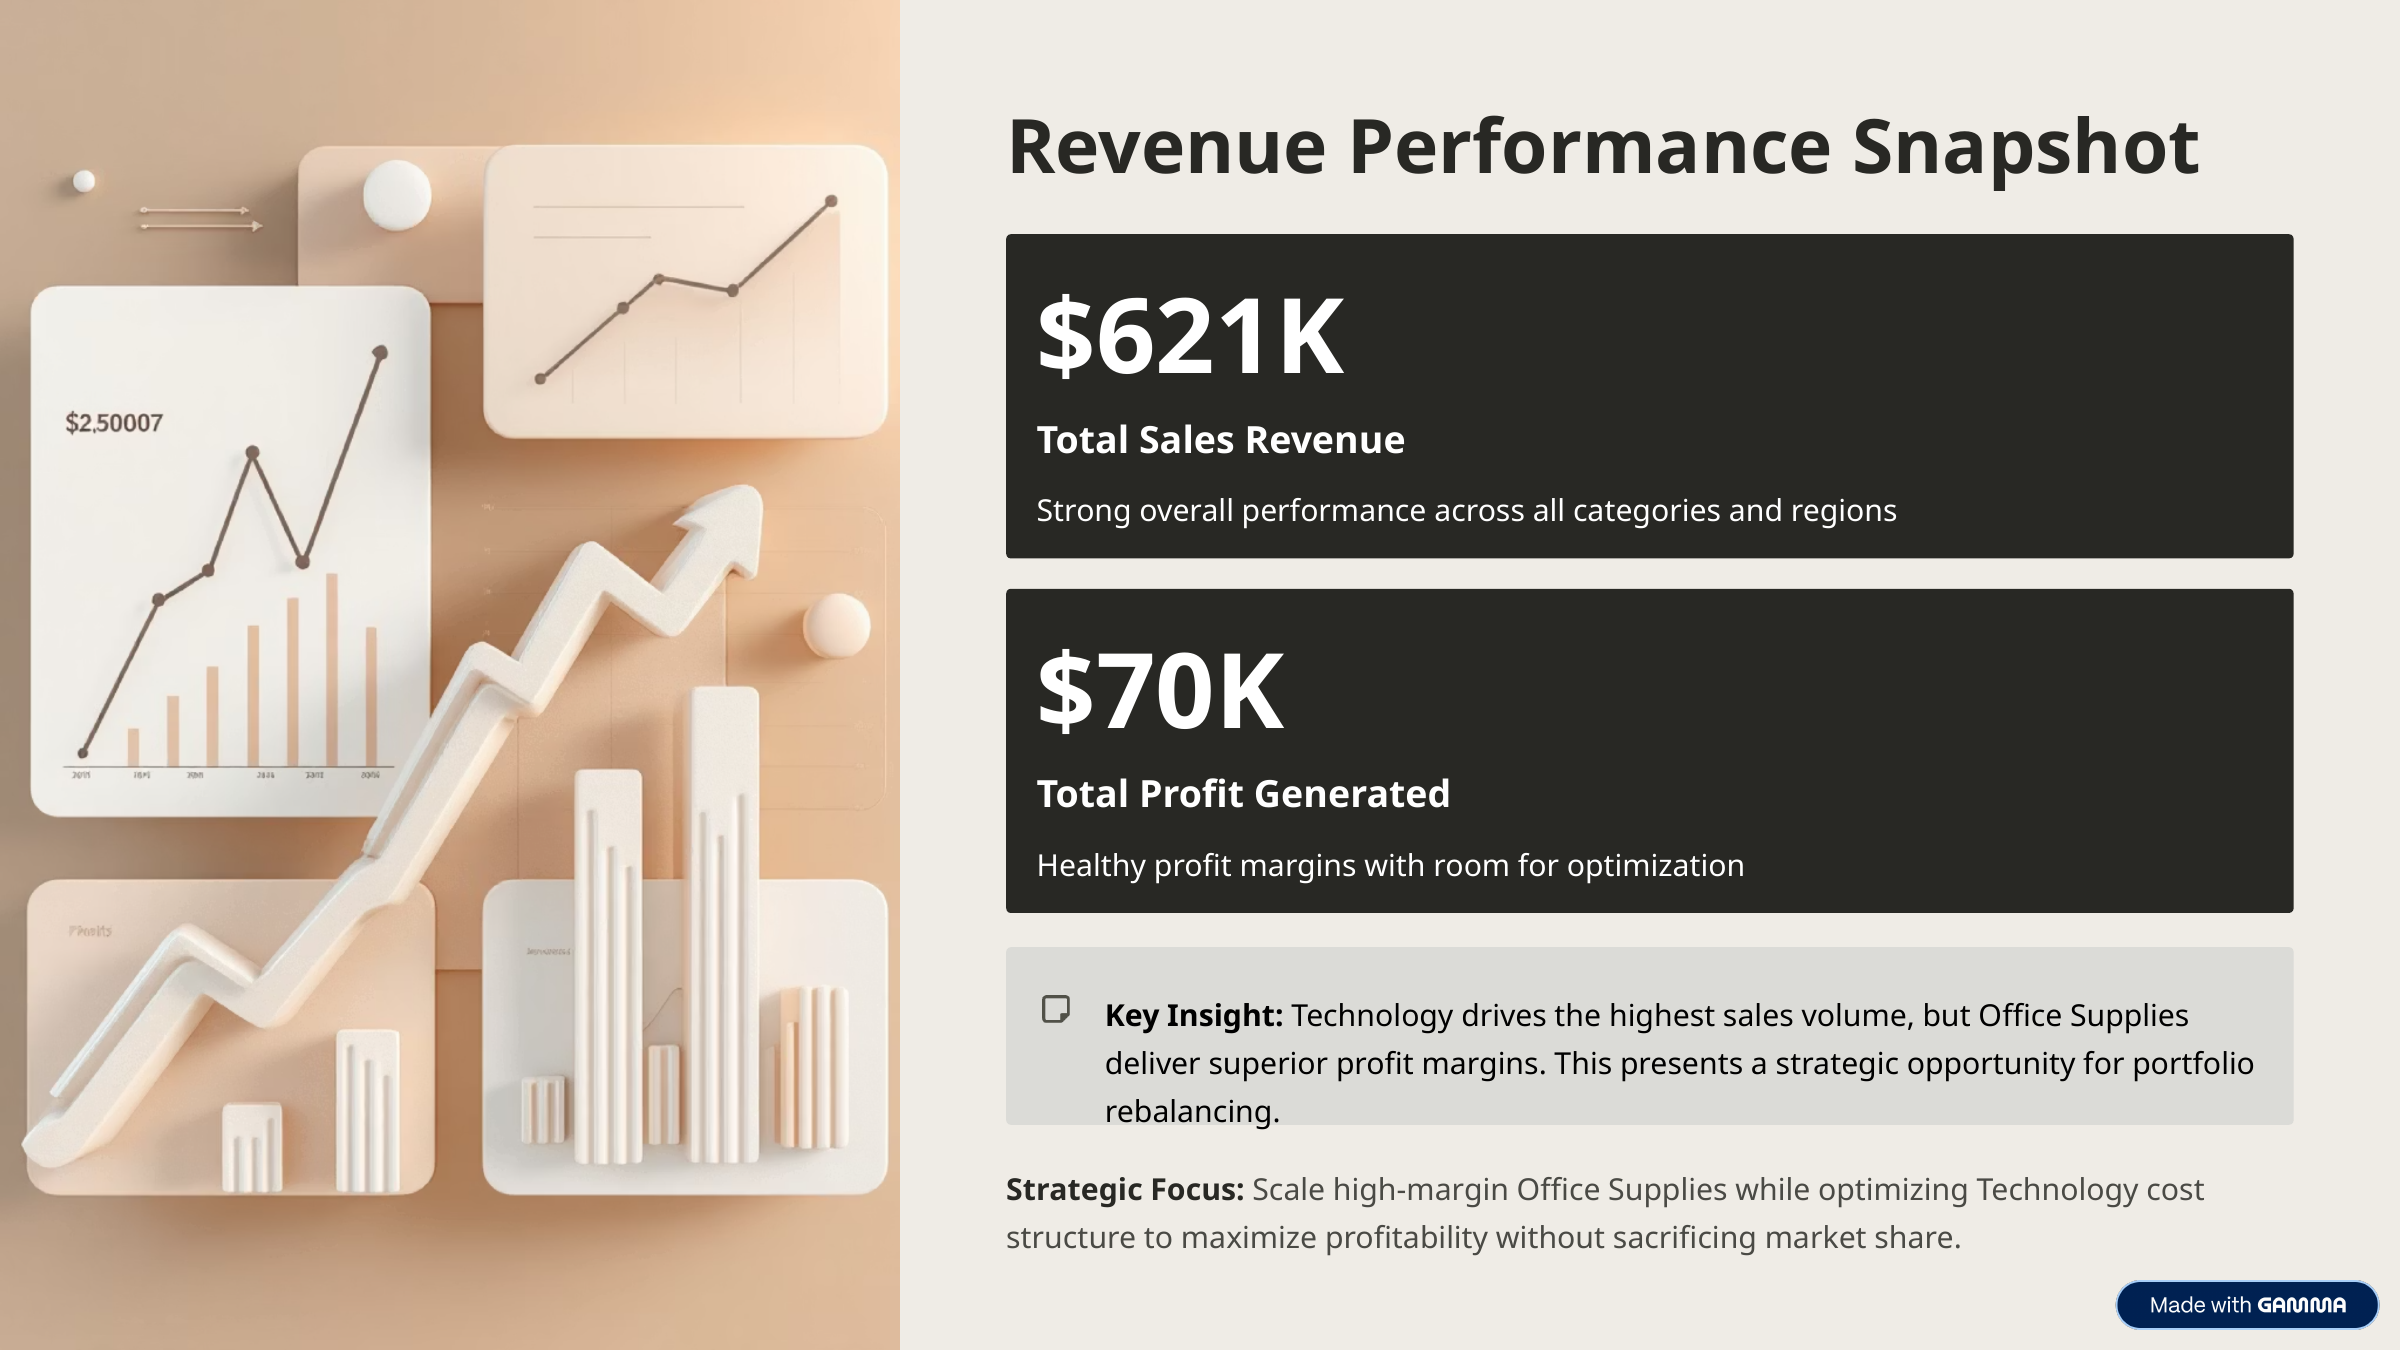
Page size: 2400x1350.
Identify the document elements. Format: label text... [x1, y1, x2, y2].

text_box [1006, 947, 2294, 1125]
text_box Key Insight: Technology drives the highest sales volume, but Office Supplies deliver superior profit margins. This presents a strategic opportunity for portfolio rebalancing. [1104, 985, 2264, 1083]
text_box Strong overall performance across all categories and regions [1036, 479, 2264, 529]
text_box Revenue Performance Snapshot [1006, 93, 2090, 189]
text_box Strategic Focus: Scale high-margin Office Supplies while optimizing Technology cost structure to maximize profitability without sacrificing market share. [1006, 1158, 2294, 1257]
text_box [1006, 588, 2294, 913]
text_box $621K [1036, 264, 2085, 396]
text_box Healthy profit margins with room for optimization [1036, 834, 2264, 883]
picture [1036, 993, 1075, 1024]
text_box $70K [1036, 619, 2085, 751]
text_box [1006, 234, 2294, 559]
text_box Total Sales Revenue [1036, 413, 1417, 462]
picture [0, 0, 900, 1350]
picture [2106, 1271, 2389, 1339]
text_box Total Profit Generated [1036, 768, 1417, 816]
